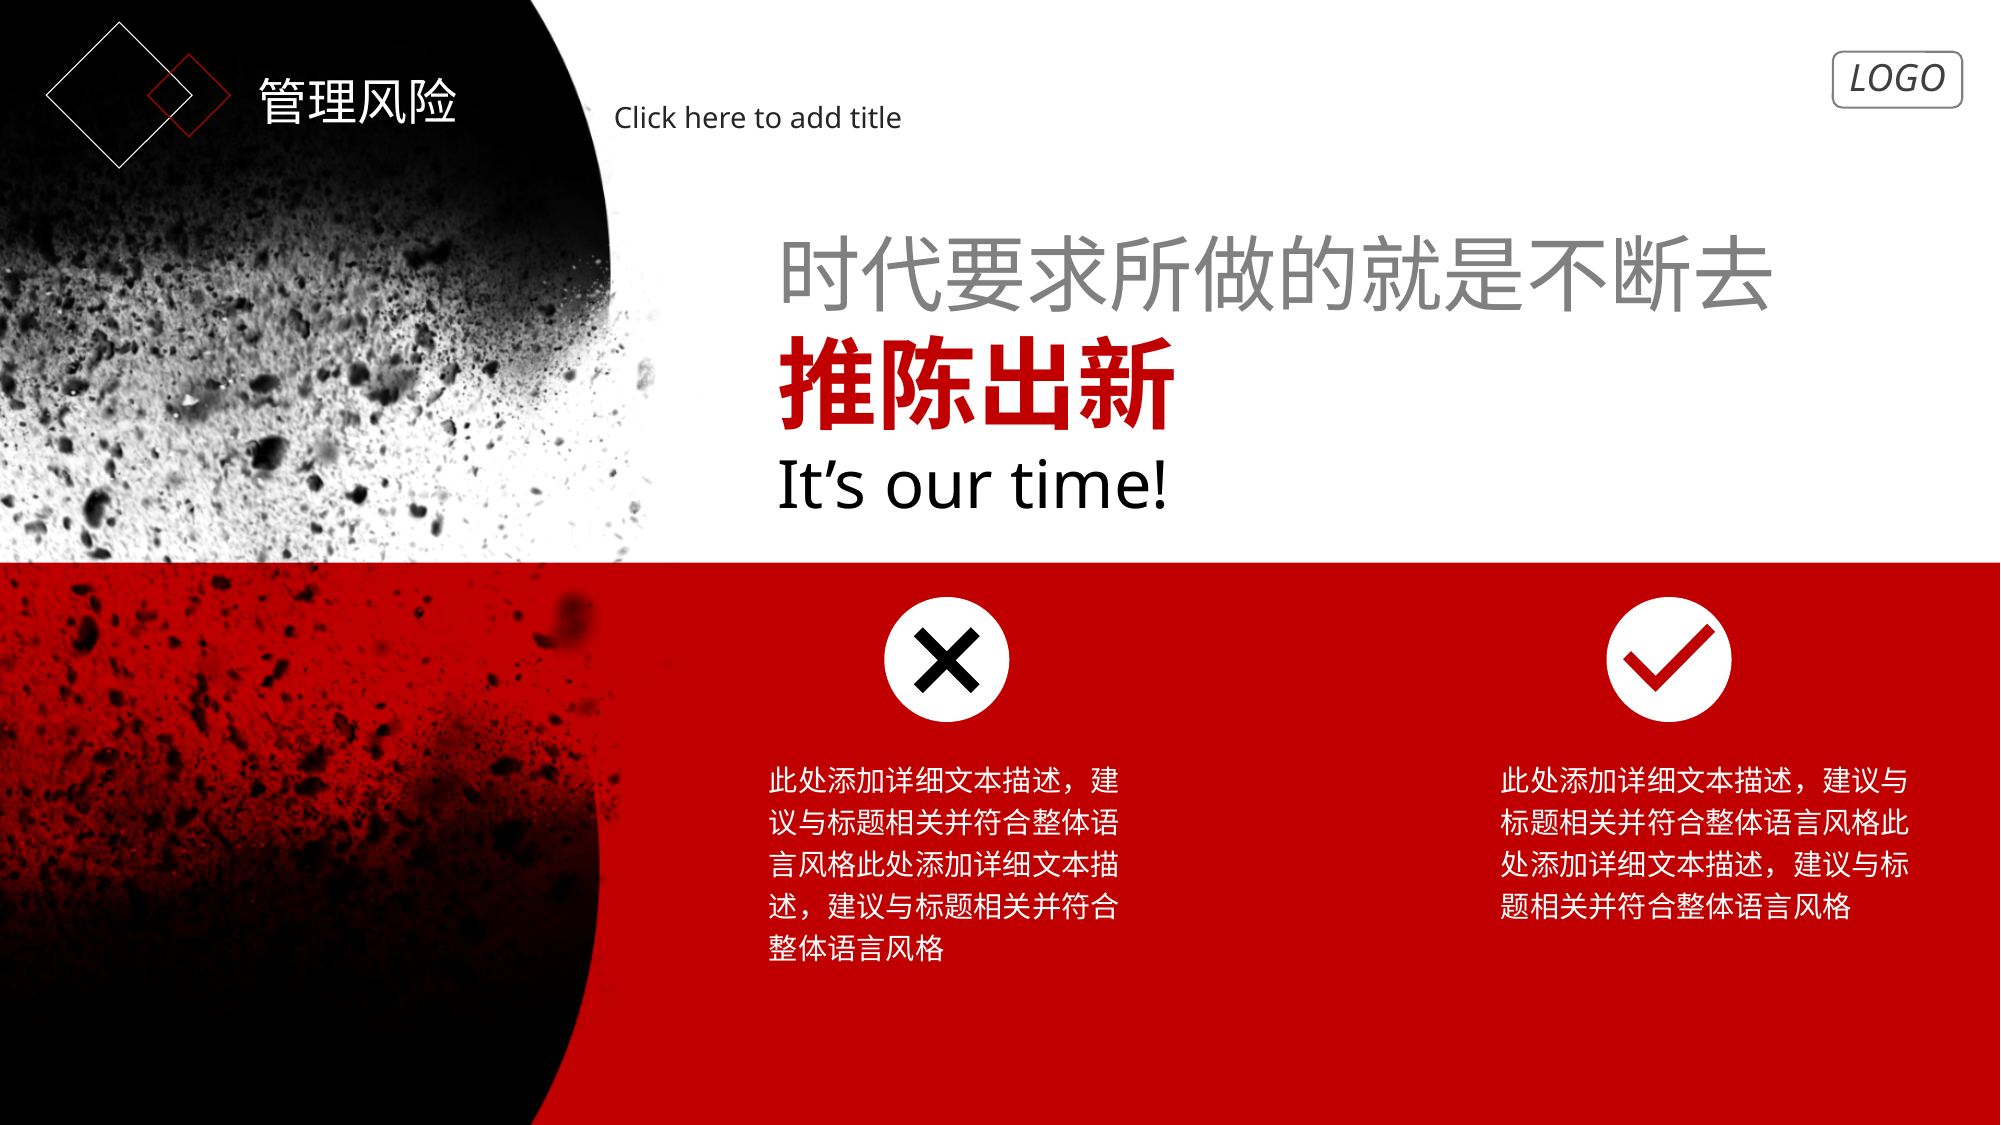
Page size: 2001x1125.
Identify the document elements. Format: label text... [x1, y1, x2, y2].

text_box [884, 596, 1010, 722]
text_box 此处添加详细文本描述，建议与标题相关并符合整体语言风格此处添加详细文本描述，建议与标题相关并符合整体语言风格 [1486, 748, 1927, 973]
picture [0, 0, 704, 1125]
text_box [67, 43, 219, 147]
text_box [704, 561, 2000, 1125]
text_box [1606, 596, 1732, 722]
text_box 此处添加详细文本描述，建议与标题相关并符合整体语言风格此处添加详细文本描述，建议与标题相关并符合整体语言风格 [754, 748, 1147, 1015]
text_box 时代要求所做的就是不断去 推陈出新 It’s our time! [762, 214, 1927, 529]
text_box Click here to add title [704, 84, 919, 142]
